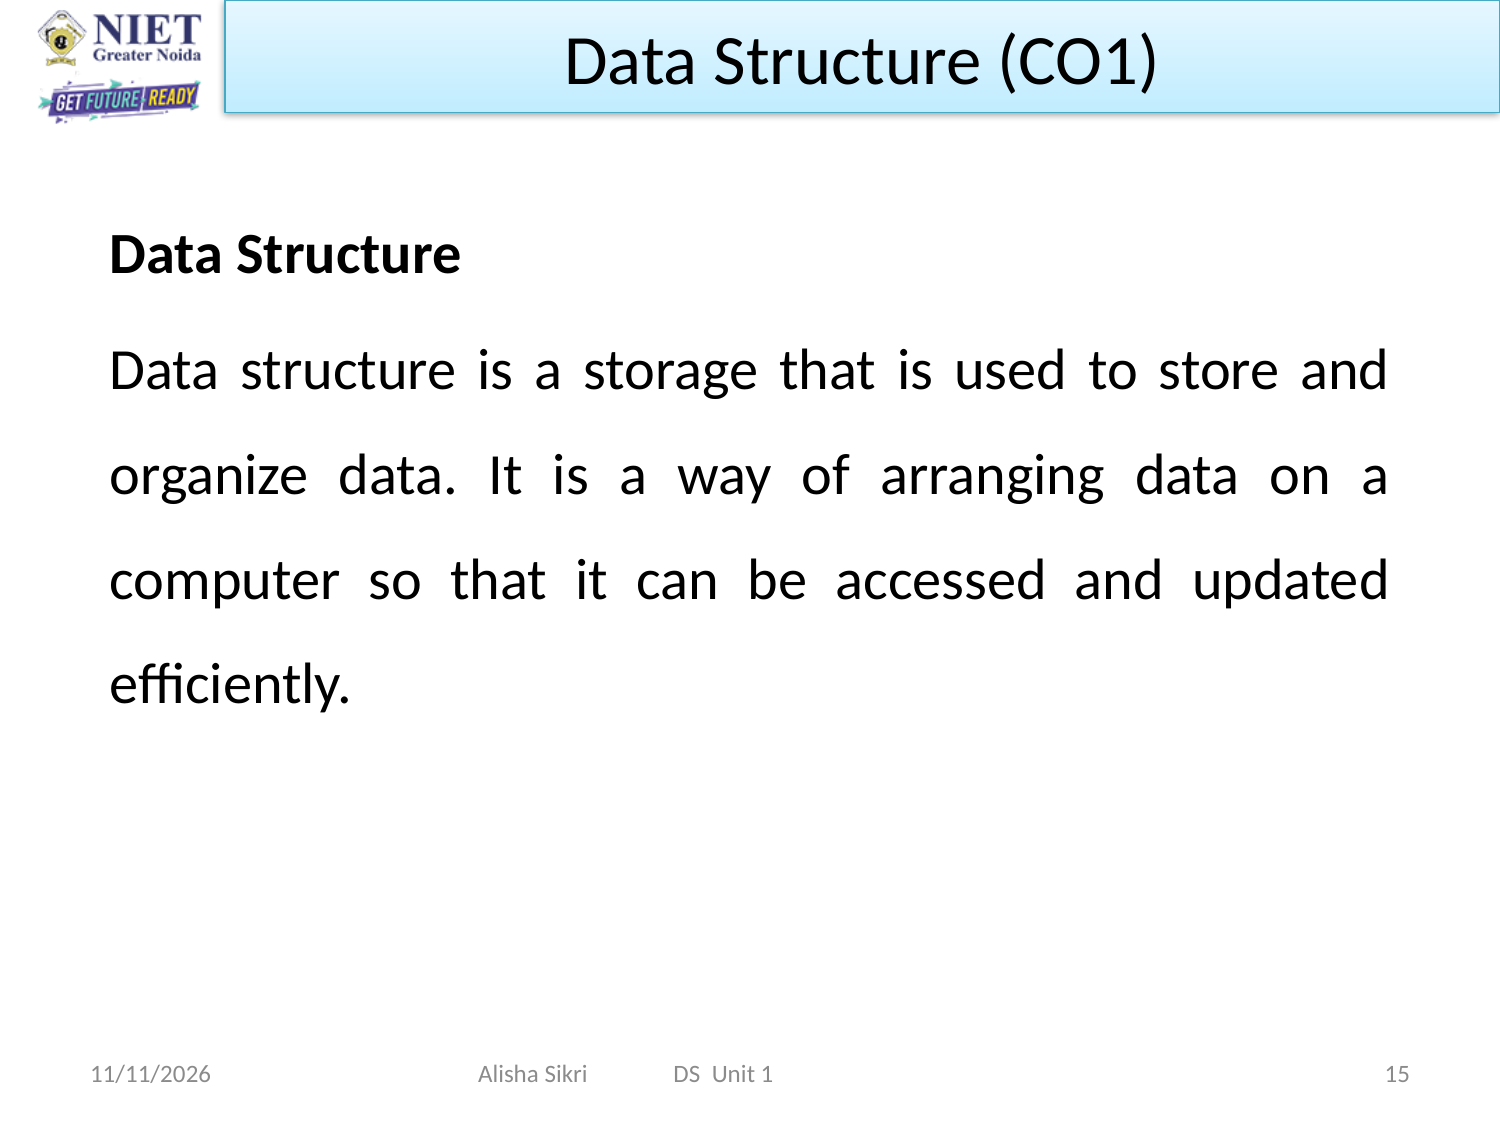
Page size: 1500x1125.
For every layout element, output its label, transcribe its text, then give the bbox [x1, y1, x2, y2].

list Data Structure Data structure is a storage that is used to store and organize data. It is a way of arranging data on a computer so that it can be accessed and updated efficiently. [94, 172, 1406, 848]
picture [0, 0, 238, 135]
slide_number 15 [1074, 1042, 1425, 1103]
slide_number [75, 1042, 425, 1103]
text_box Data Structure (CO1) [238, 0, 1500, 113]
footer Alisha Sikri DS Unit 1 [437, 1042, 988, 1103]
